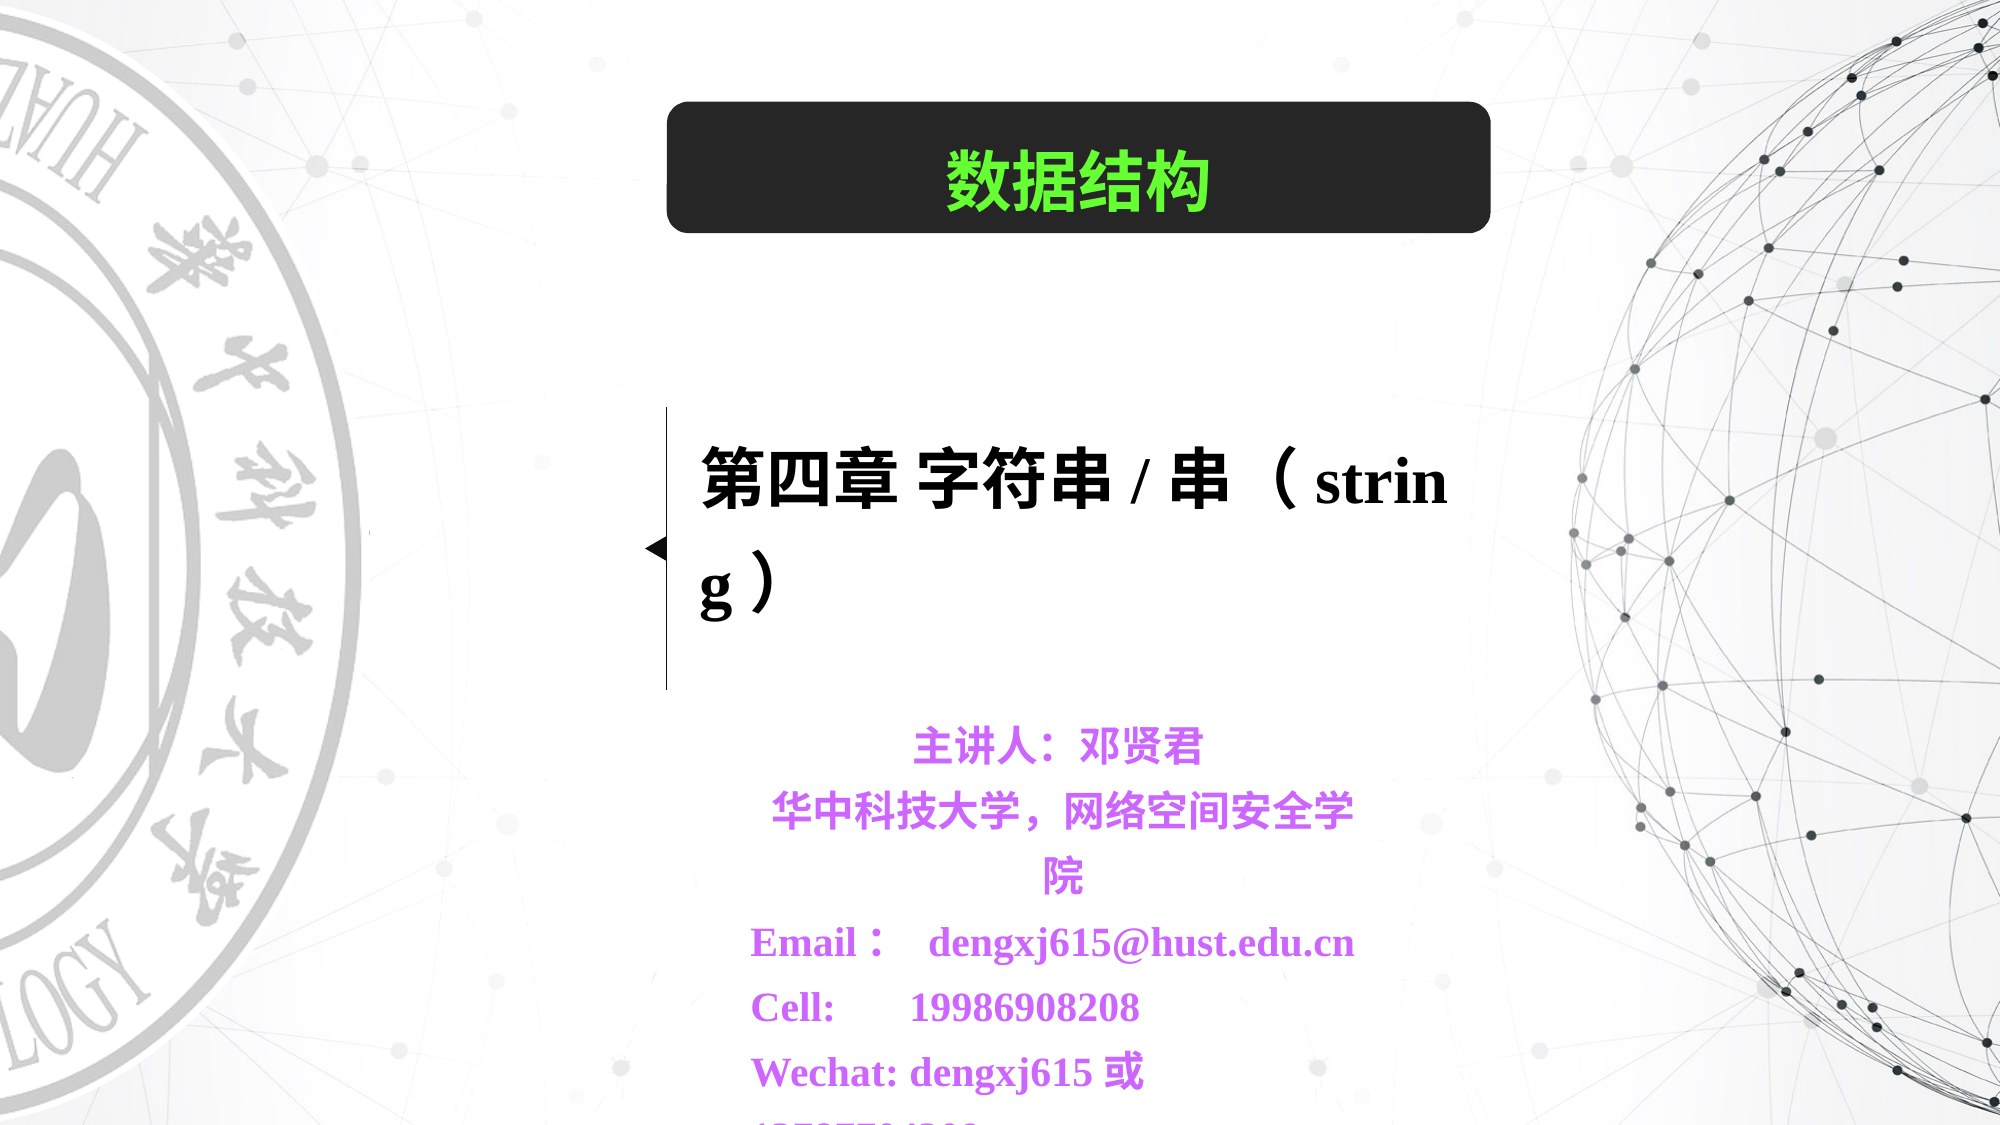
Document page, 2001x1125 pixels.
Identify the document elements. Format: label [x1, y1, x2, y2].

text_box [645, 407, 667, 690]
picture [0, 0, 2000, 1125]
